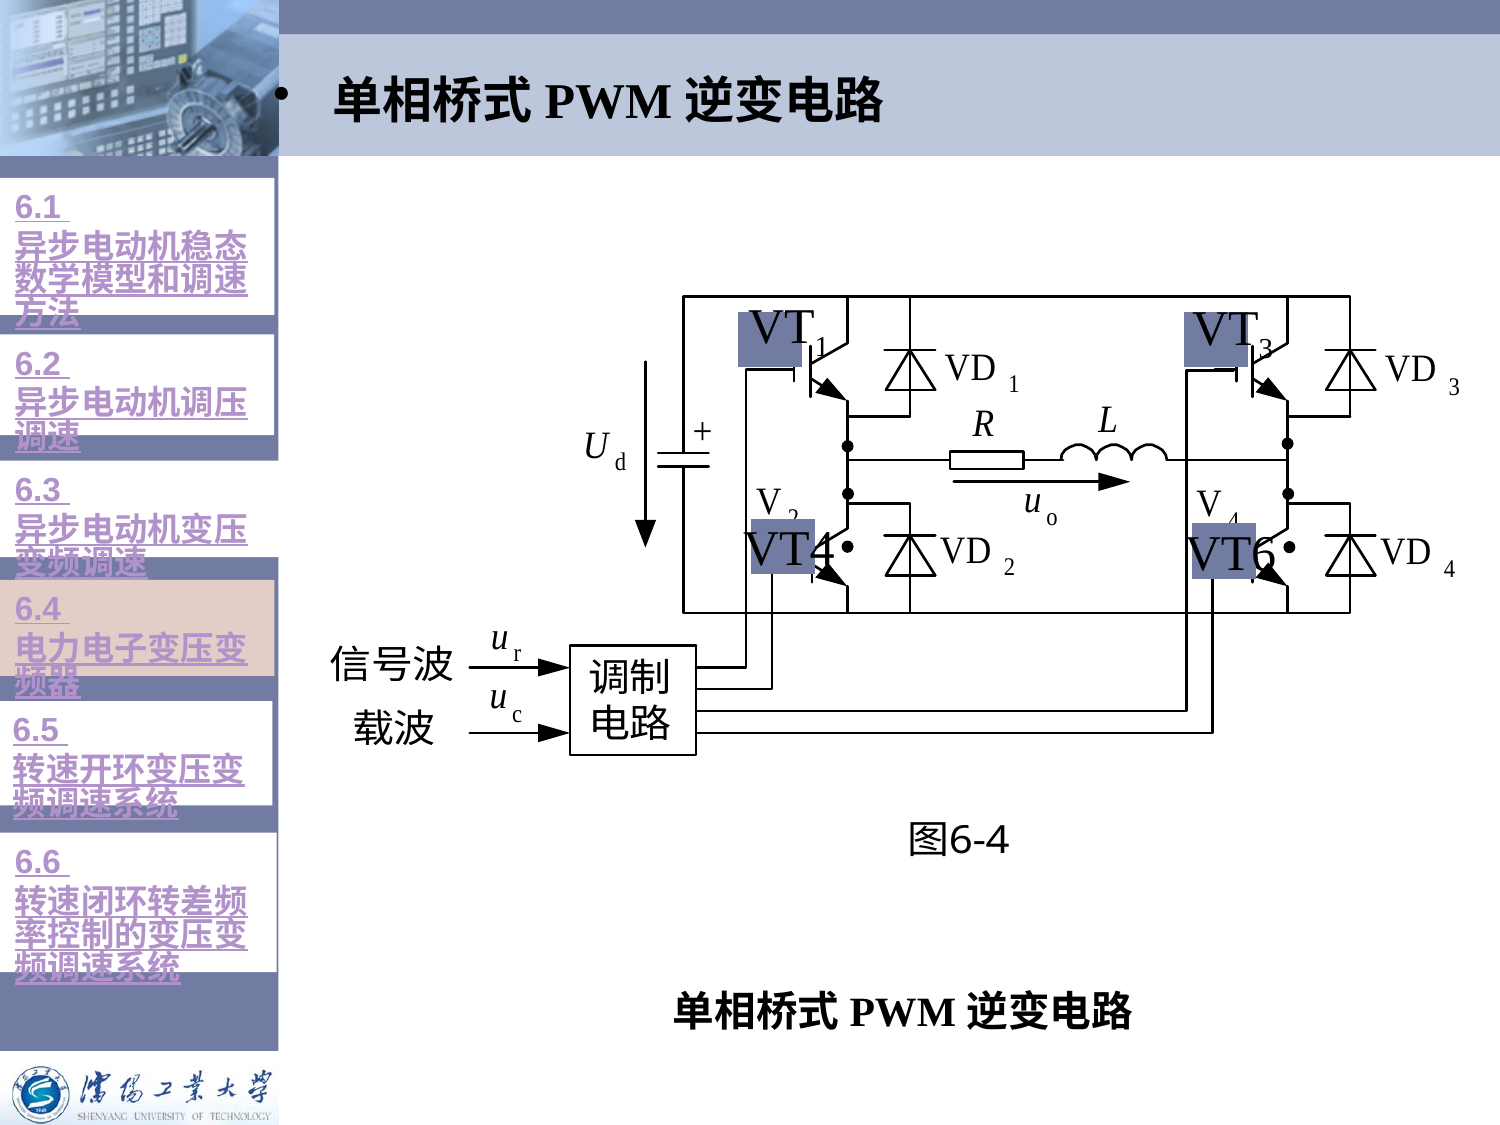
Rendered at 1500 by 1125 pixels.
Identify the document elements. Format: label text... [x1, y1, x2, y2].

text_box 6.4 电力电子变压变频器 [0, 579, 275, 676]
text_box 6.3 异步电动机变压变频调速 [0, 460, 276, 558]
title 单相桥式PWM逆变电路 [273, 40, 1028, 166]
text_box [281, 279, 1500, 886]
text_box 6.1 异步电动机稳态数学模型和调速方法 [0, 177, 275, 315]
text_box 6.2 异步电动机调压调速 [0, 334, 275, 436]
picture [0, 1051, 279, 1125]
text_box 单相桥式PWM逆变电路 [657, 969, 1160, 1044]
picture [0, 0, 279, 156]
text_box 6.5 转速开环变压变频调速系统 [0, 701, 273, 806]
text_box 6.6 转速闭环转差频率控制的变压变频调速系统 [0, 832, 277, 973]
